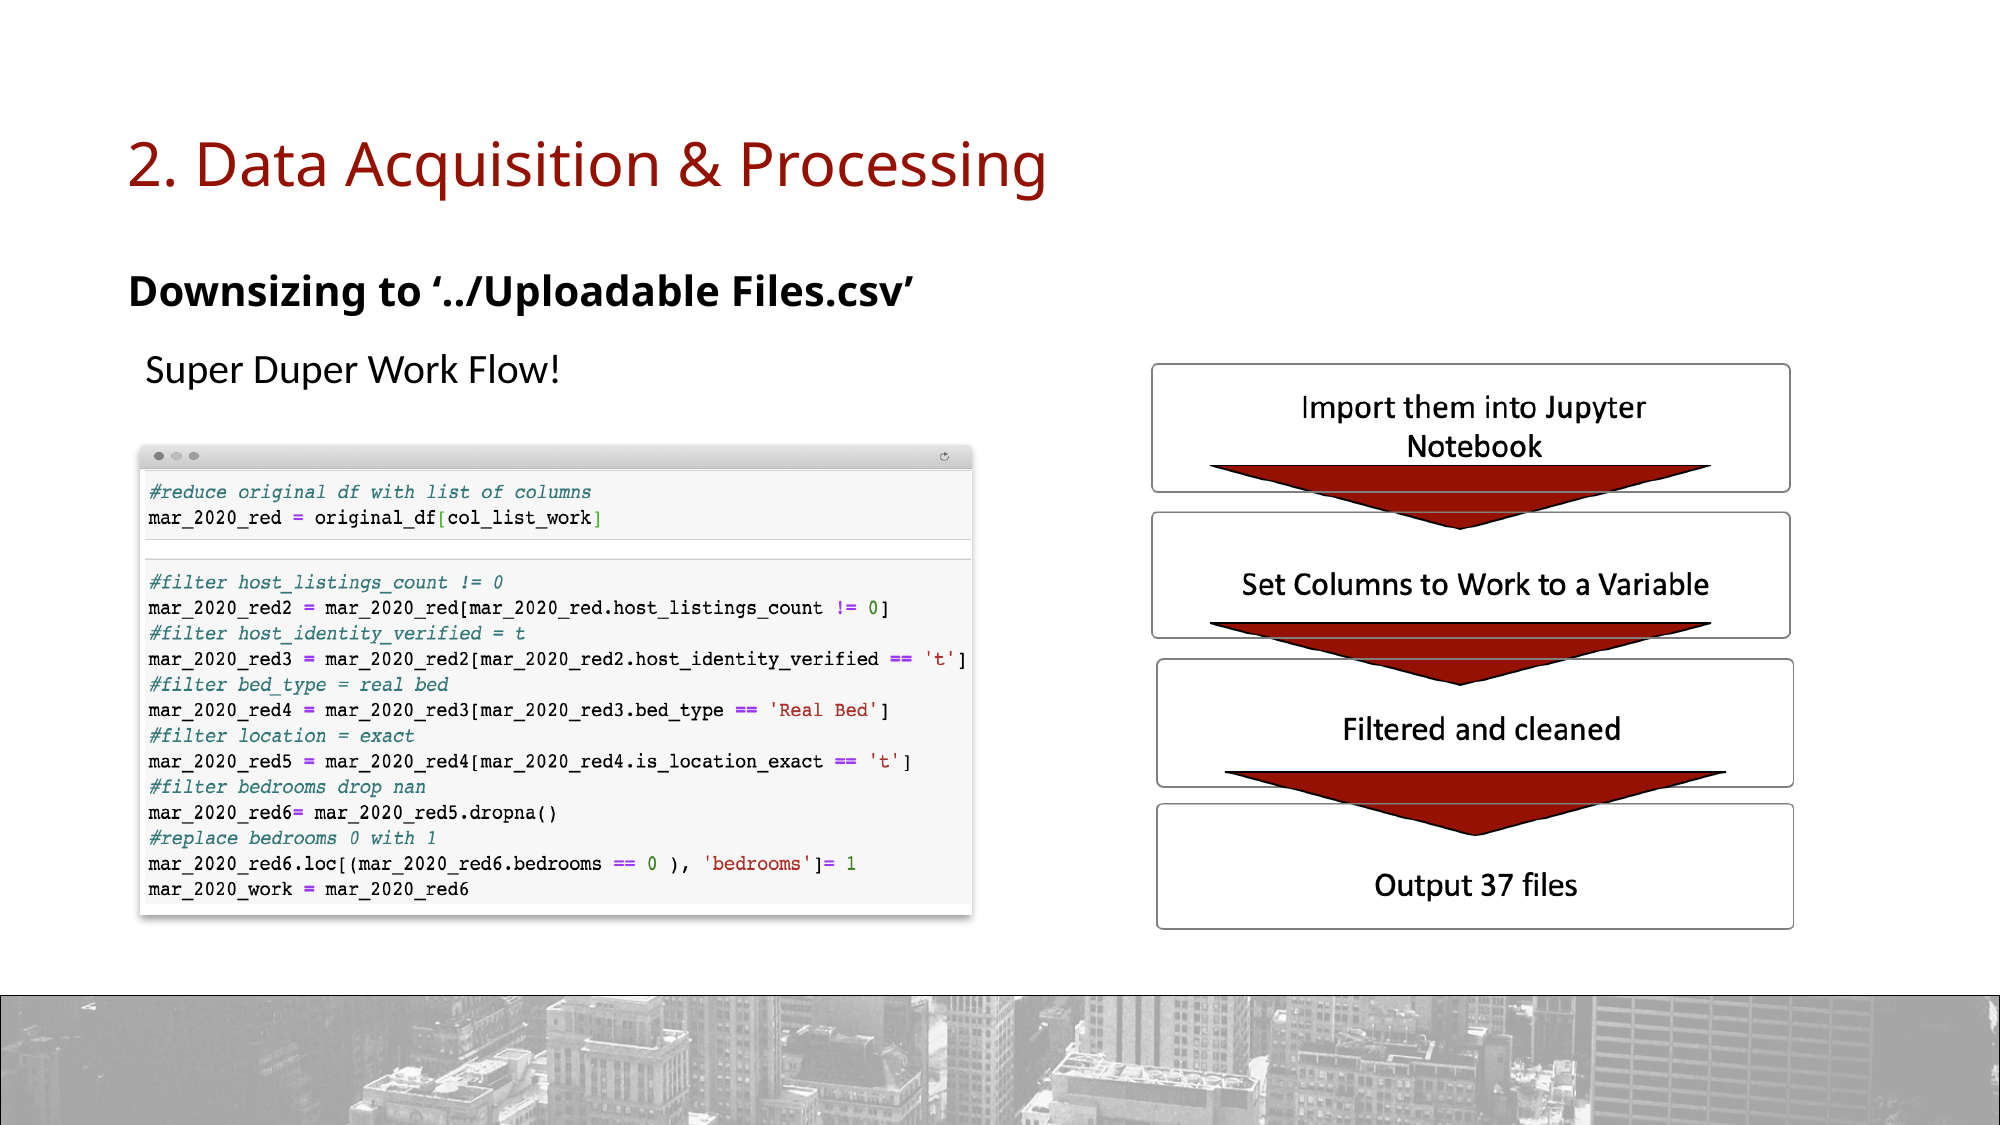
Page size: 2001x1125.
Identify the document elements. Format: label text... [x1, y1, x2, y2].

picture [136, 442, 974, 915]
text_box Downsizing to ‘../Uploadable Files.csv’ [127, 229, 1045, 535]
picture [1123, 327, 1855, 943]
list 2. Data Acquisition & Processing [127, 125, 1868, 210]
text_box Super Duper Work Flow! [130, 334, 683, 579]
picture [0, 995, 2000, 1125]
